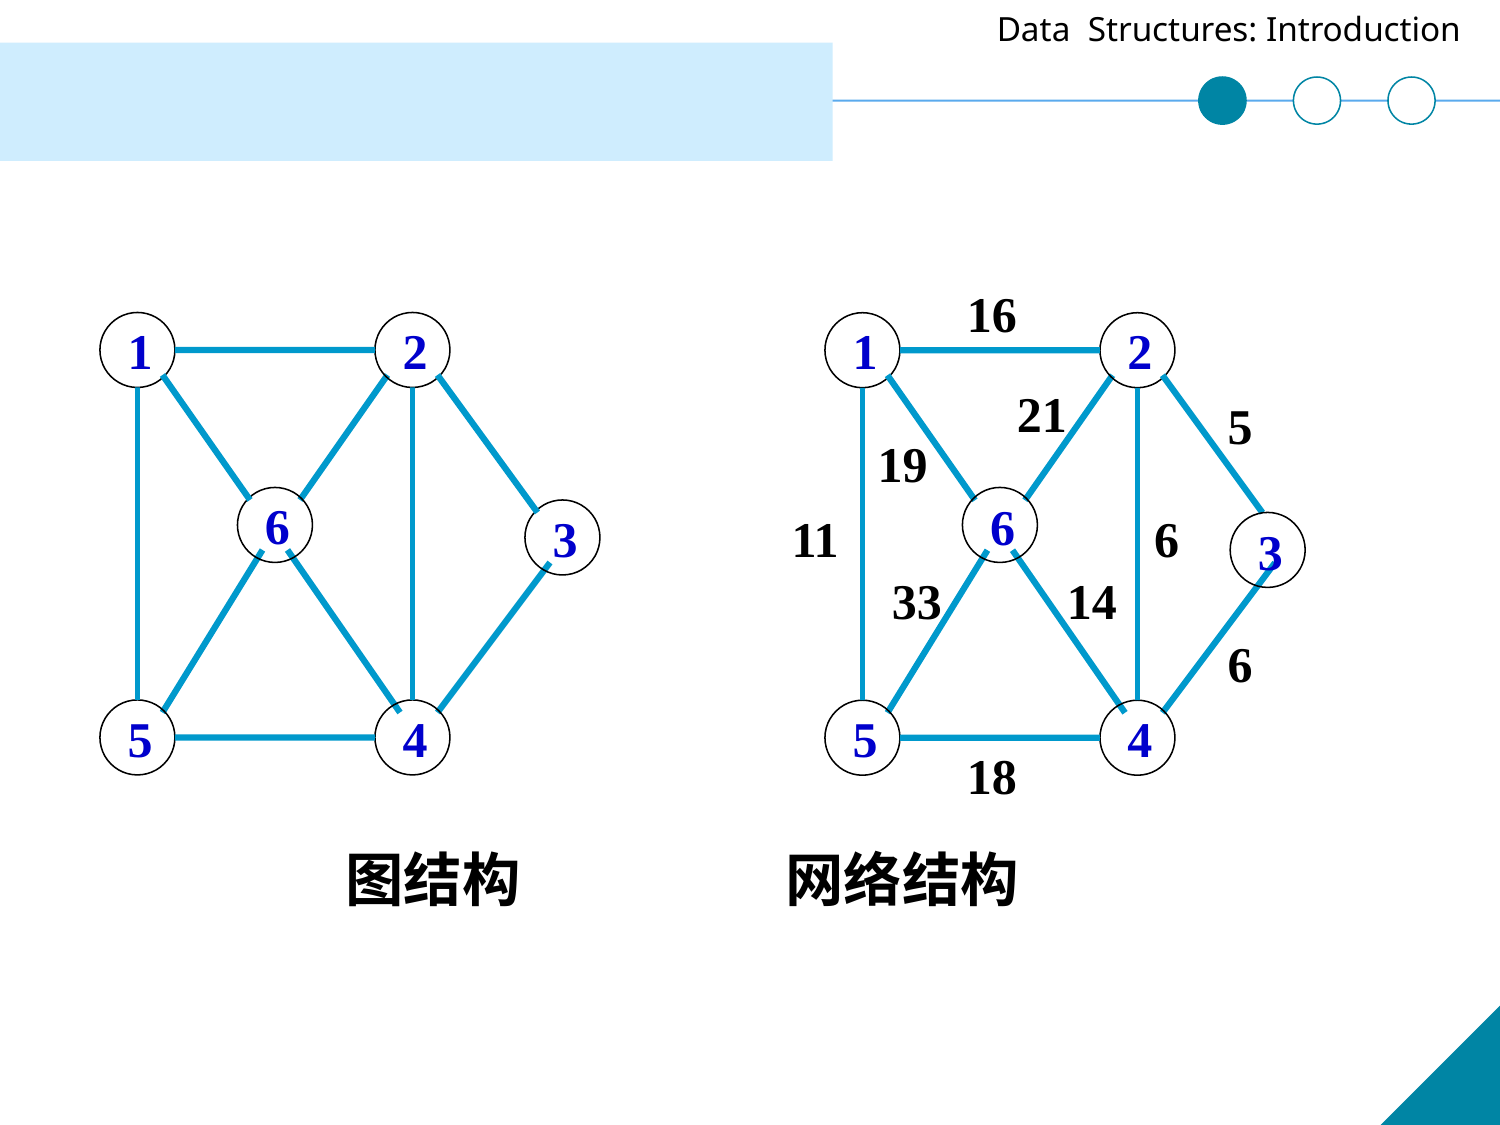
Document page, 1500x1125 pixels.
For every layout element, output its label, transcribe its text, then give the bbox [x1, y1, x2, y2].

text_box [1293, 77, 1341, 125]
text_box 6 [1139, 499, 1195, 575]
text_box [99, 322, 112, 378]
text_box 2 [387, 312, 443, 387]
text_box 16 [952, 274, 1032, 350]
text_box [893, 328, 900, 372]
text_box 1 [837, 312, 893, 388]
text_box [237, 497, 250, 553]
text_box [824, 710, 837, 766]
text_box 1 [112, 312, 168, 387]
text_box 3 [1243, 512, 1298, 588]
text_box [893, 716, 900, 760]
text_box 4 [387, 699, 443, 775]
text_box [824, 322, 837, 378]
text_box 5 [837, 700, 893, 775]
text_box 21 [1002, 374, 1082, 450]
text_box 图结构 网络结构 [327, 834, 1038, 923]
text_box [374, 322, 387, 378]
text_box [168, 715, 175, 760]
text_box [374, 709, 387, 765]
text_box 18 [952, 737, 1032, 813]
text_box 5 [112, 699, 168, 775]
text_box [1198, 77, 1247, 125]
text_box 5 [1212, 387, 1268, 463]
text_box 14 [1052, 562, 1132, 638]
text_box [1168, 716, 1175, 760]
text_box [593, 515, 600, 560]
text_box 33 [877, 562, 957, 638]
text_box [443, 715, 450, 760]
text_box 6 [975, 487, 1031, 563]
text_box 4 [1112, 700, 1168, 775]
text_box [1230, 521, 1243, 579]
text_box [1031, 504, 1038, 546]
text_box [168, 328, 175, 372]
text_box [524, 510, 537, 565]
text_box 6 [1212, 624, 1268, 700]
text_box [306, 504, 313, 546]
text_box [99, 709, 112, 765]
text_box [443, 328, 450, 372]
text_box [1387, 77, 1436, 125]
text_box [1099, 322, 1112, 378]
text_box [1099, 710, 1112, 766]
text_box [1168, 328, 1175, 372]
text_box 6 [250, 487, 306, 563]
text_box 19 [862, 424, 943, 500]
text_box 3 [537, 499, 593, 575]
text_box 11 [776, 499, 854, 575]
text_box 2 [1112, 312, 1168, 388]
text_box [962, 497, 975, 553]
text_box [1298, 527, 1306, 572]
